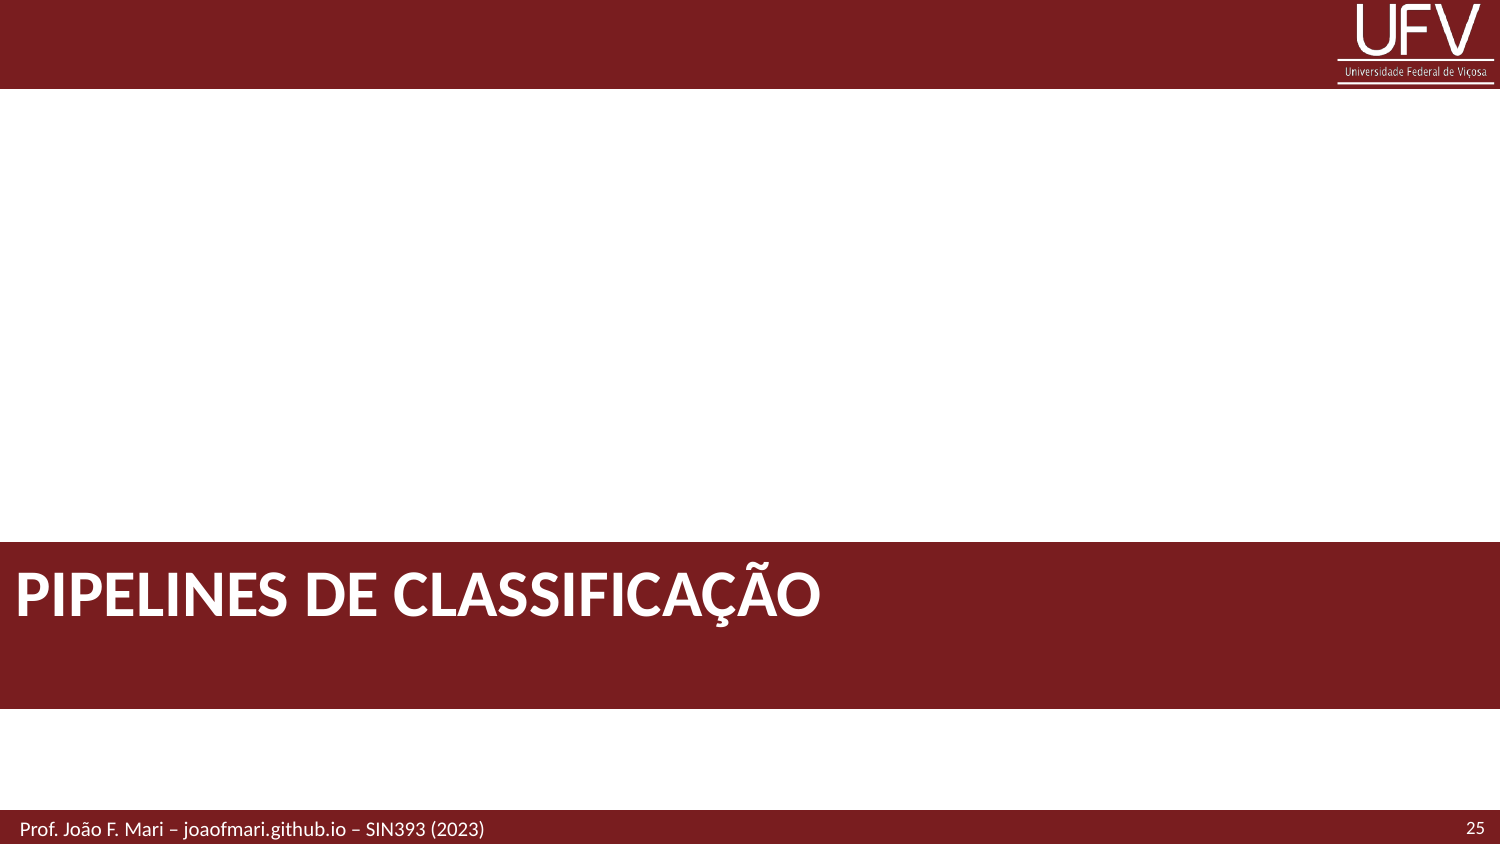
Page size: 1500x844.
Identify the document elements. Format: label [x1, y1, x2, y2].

picture [1330, 0, 1500, 92]
slide_number [1328, 811, 1500, 844]
footer [0, 812, 1034, 844]
title [0, 542, 1500, 710]
